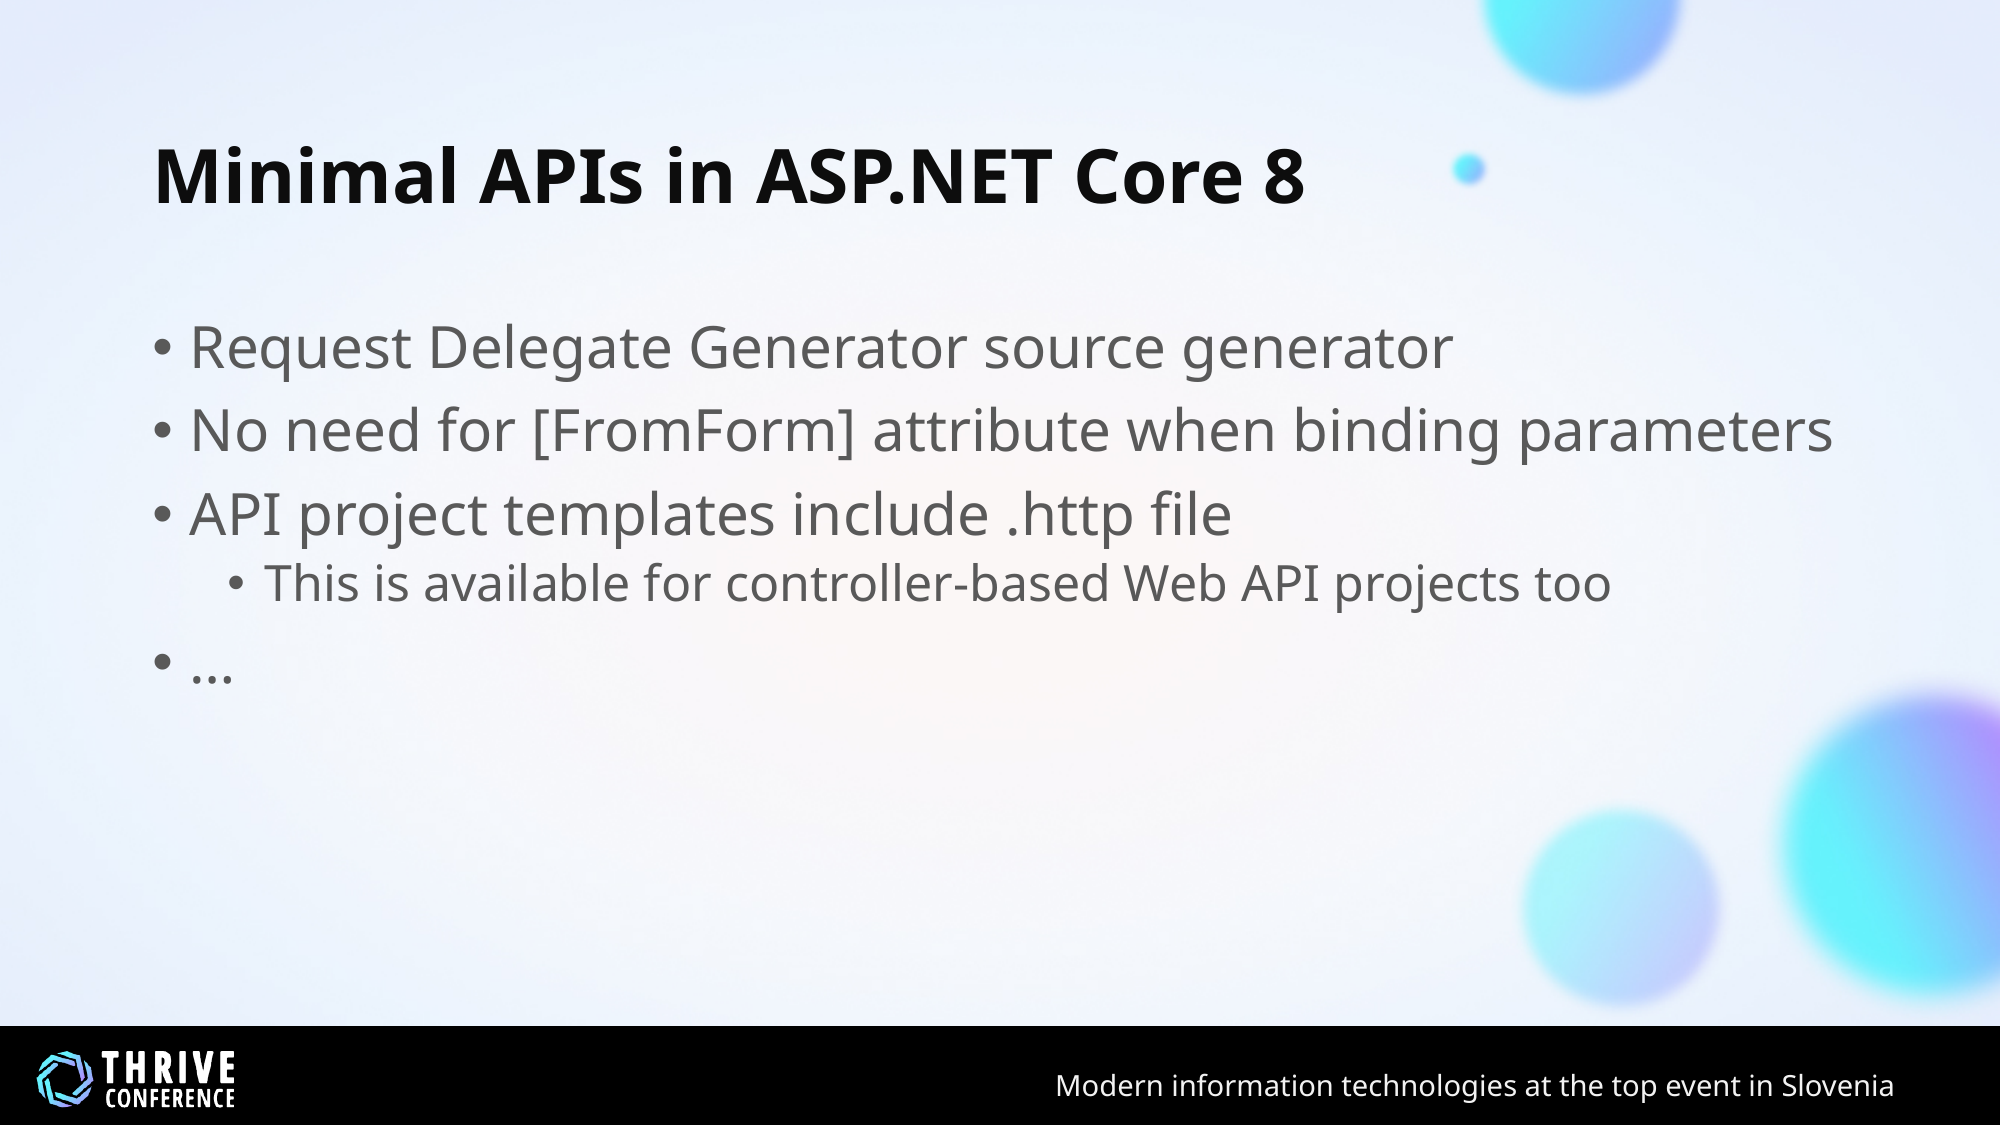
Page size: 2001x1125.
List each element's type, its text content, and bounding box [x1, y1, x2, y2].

list Request Delegate Generator source generator No need for [FromForm] attribute when binding parameters API project templates include .http file This is available for controller-based Web API projects too … [137, 310, 1863, 1025]
title Minimal APIs in ASP.NET Core 8 [137, 70, 1863, 289]
picture [35, 1051, 234, 1108]
picture [0, 0, 2000, 1026]
